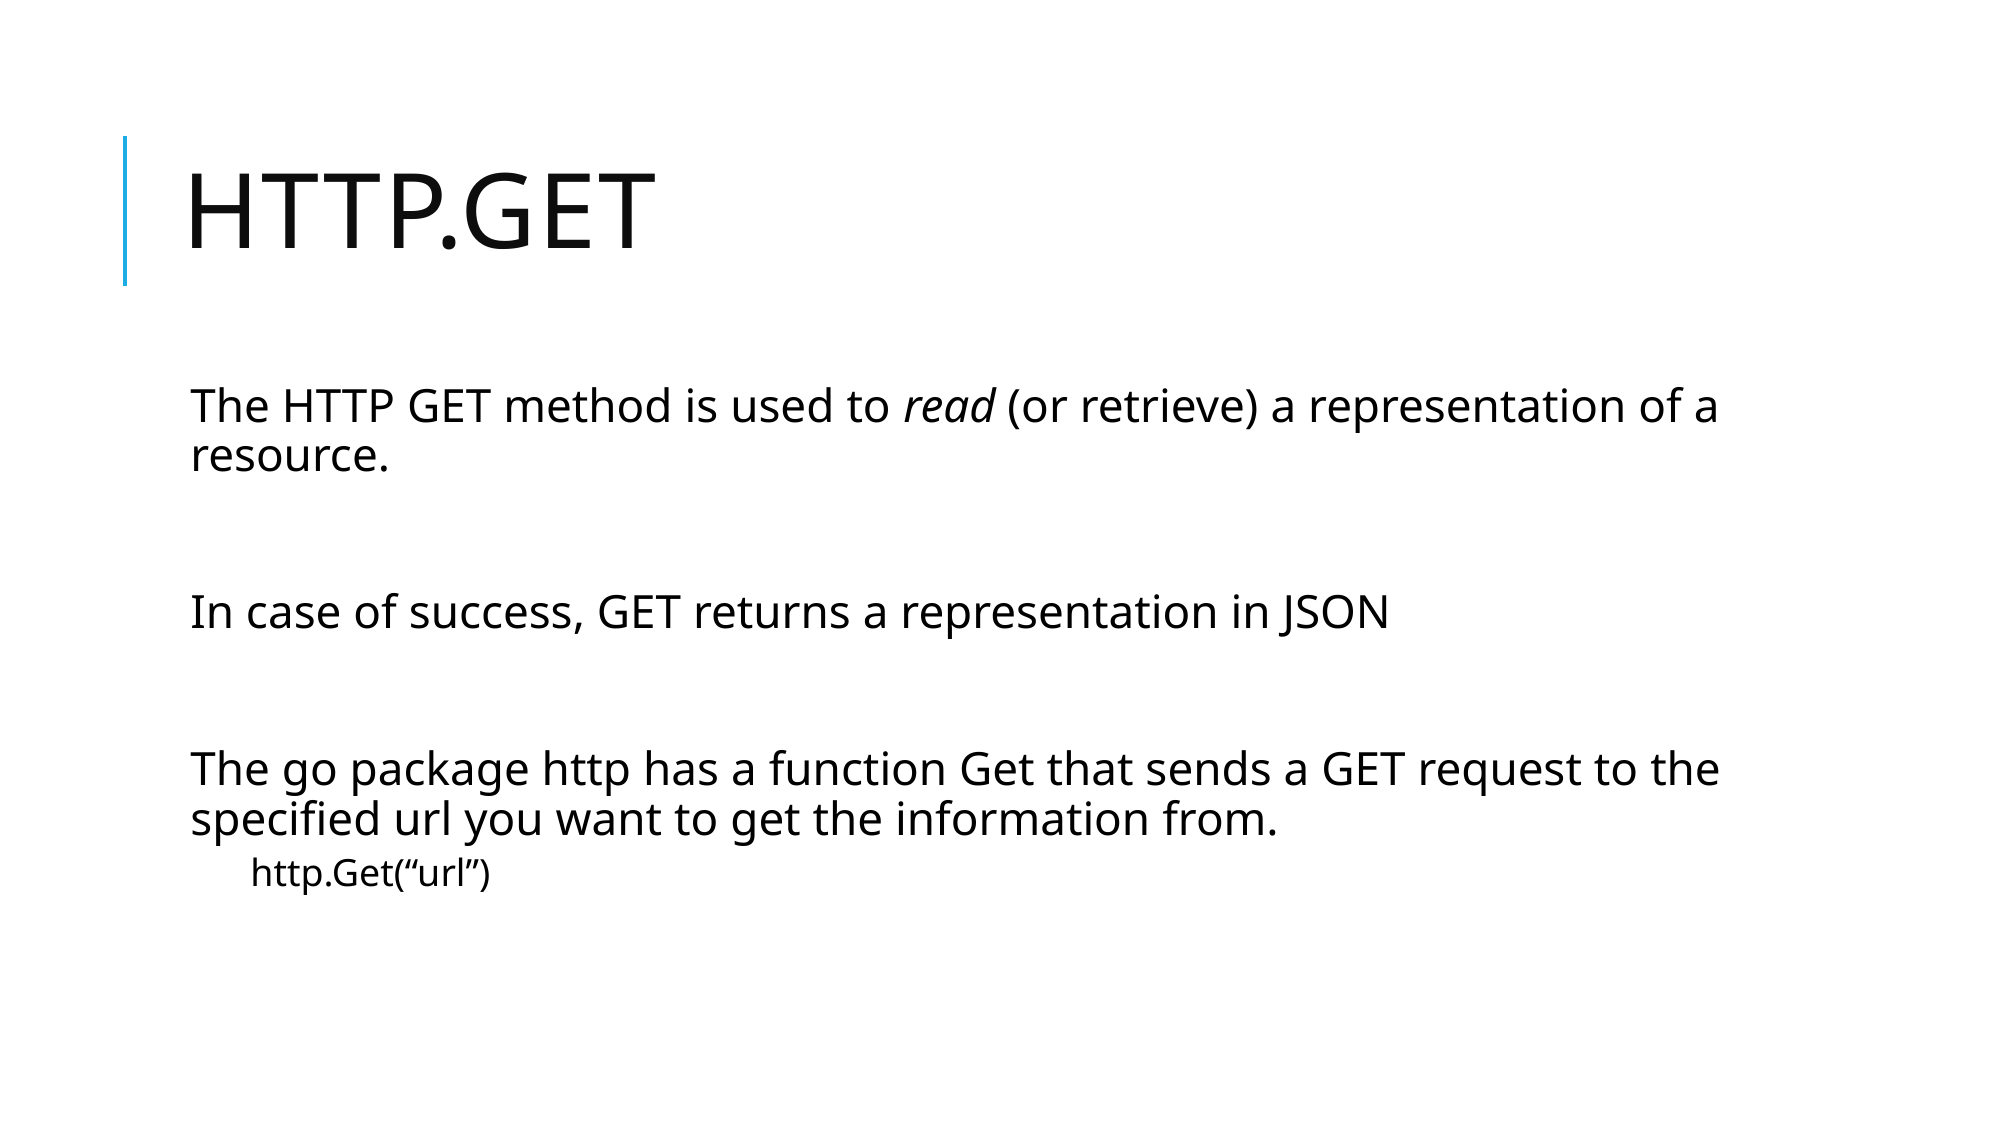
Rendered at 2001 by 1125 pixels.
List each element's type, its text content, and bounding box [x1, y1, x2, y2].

list The HTTP GET method is used to read (or retrieve) a representation of a resource. In case of success, GET returns a representation in JSON The go package http has a function Get that sends a GET request to the specified url you want to get the information from. http.Get(“url”) [168, 375, 1763, 1035]
title http.Get [168, 96, 1763, 342]
